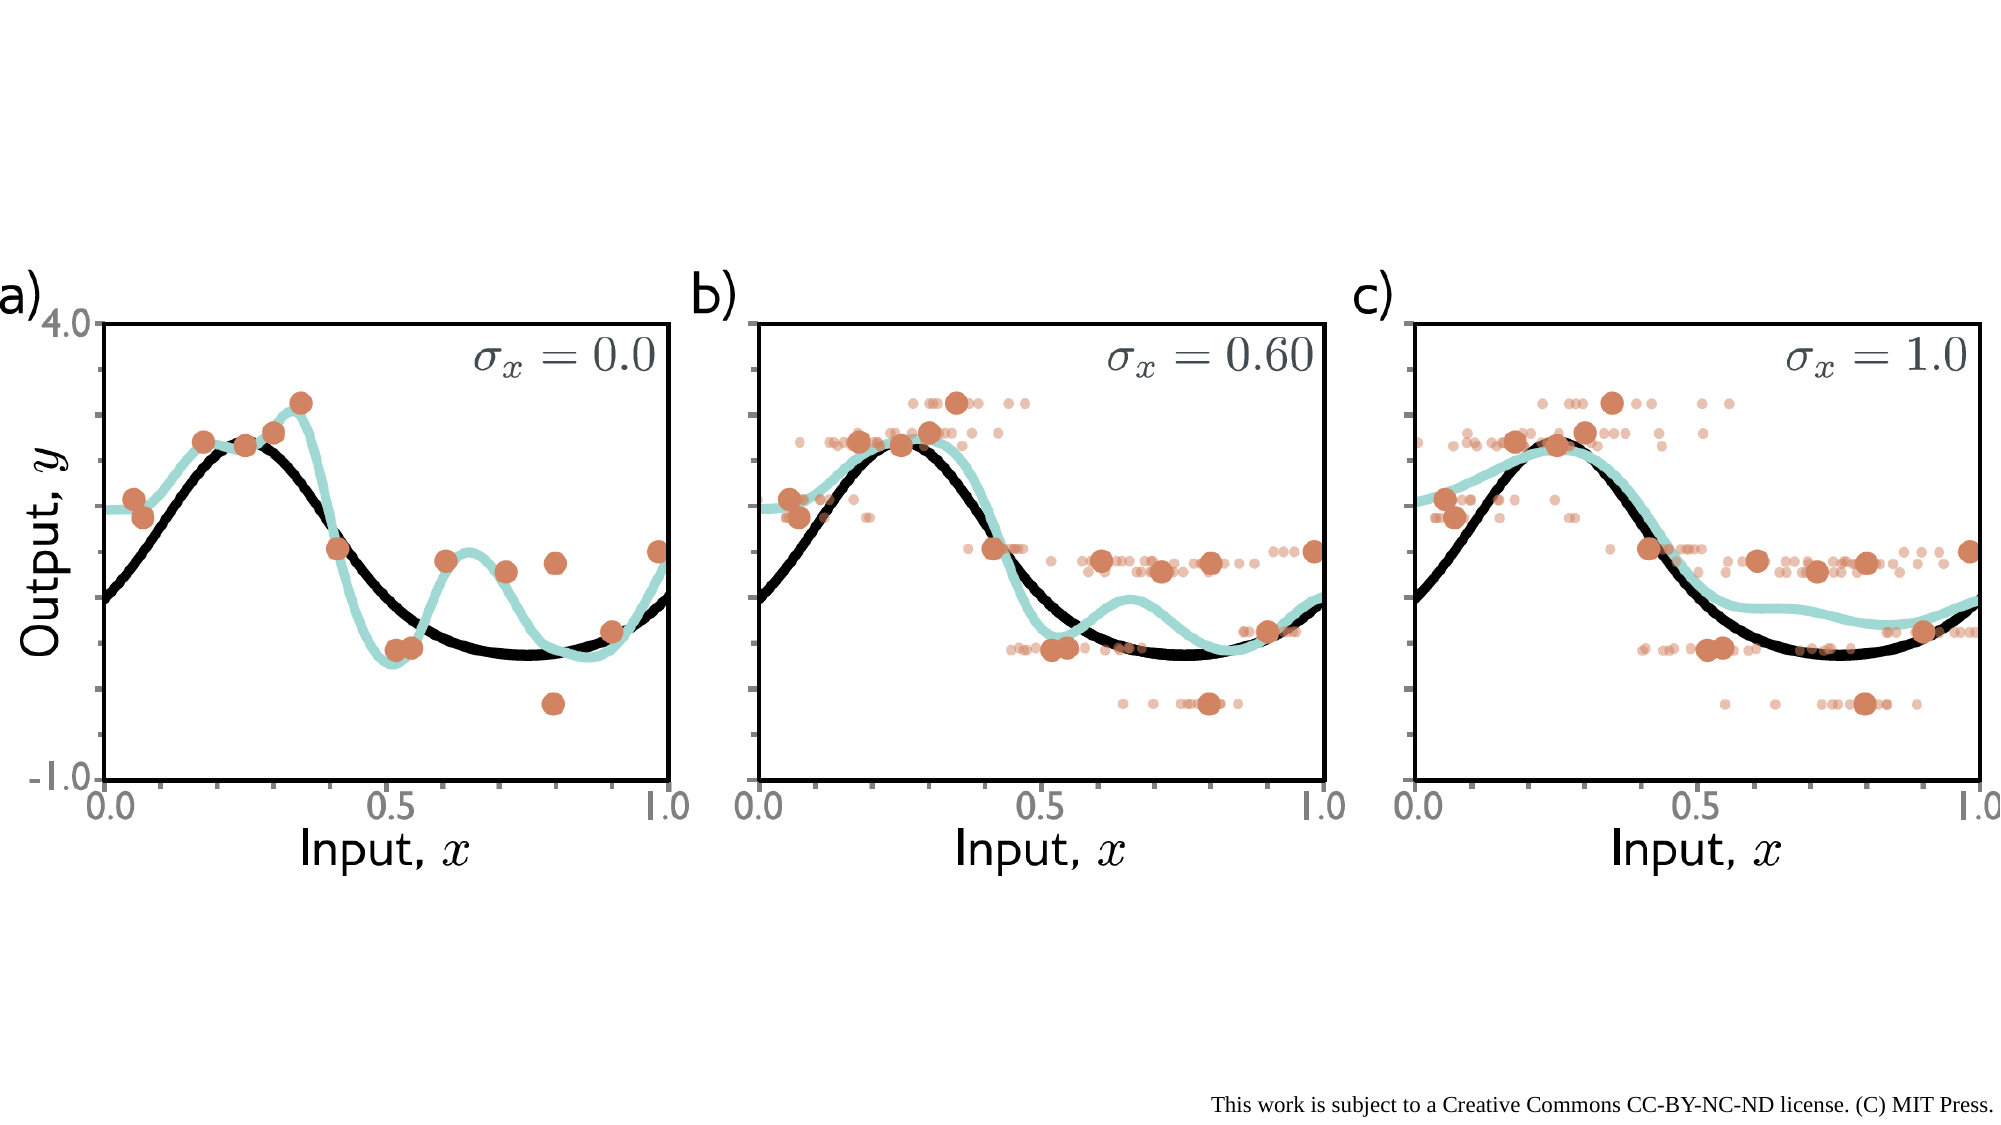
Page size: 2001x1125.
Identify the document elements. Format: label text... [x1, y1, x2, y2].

text_box This work is subject to a Creative Commons CC-BY-NC-ND license. (C) MIT Press. [1196, 1082, 2000, 1125]
picture [0, 249, 2000, 876]
